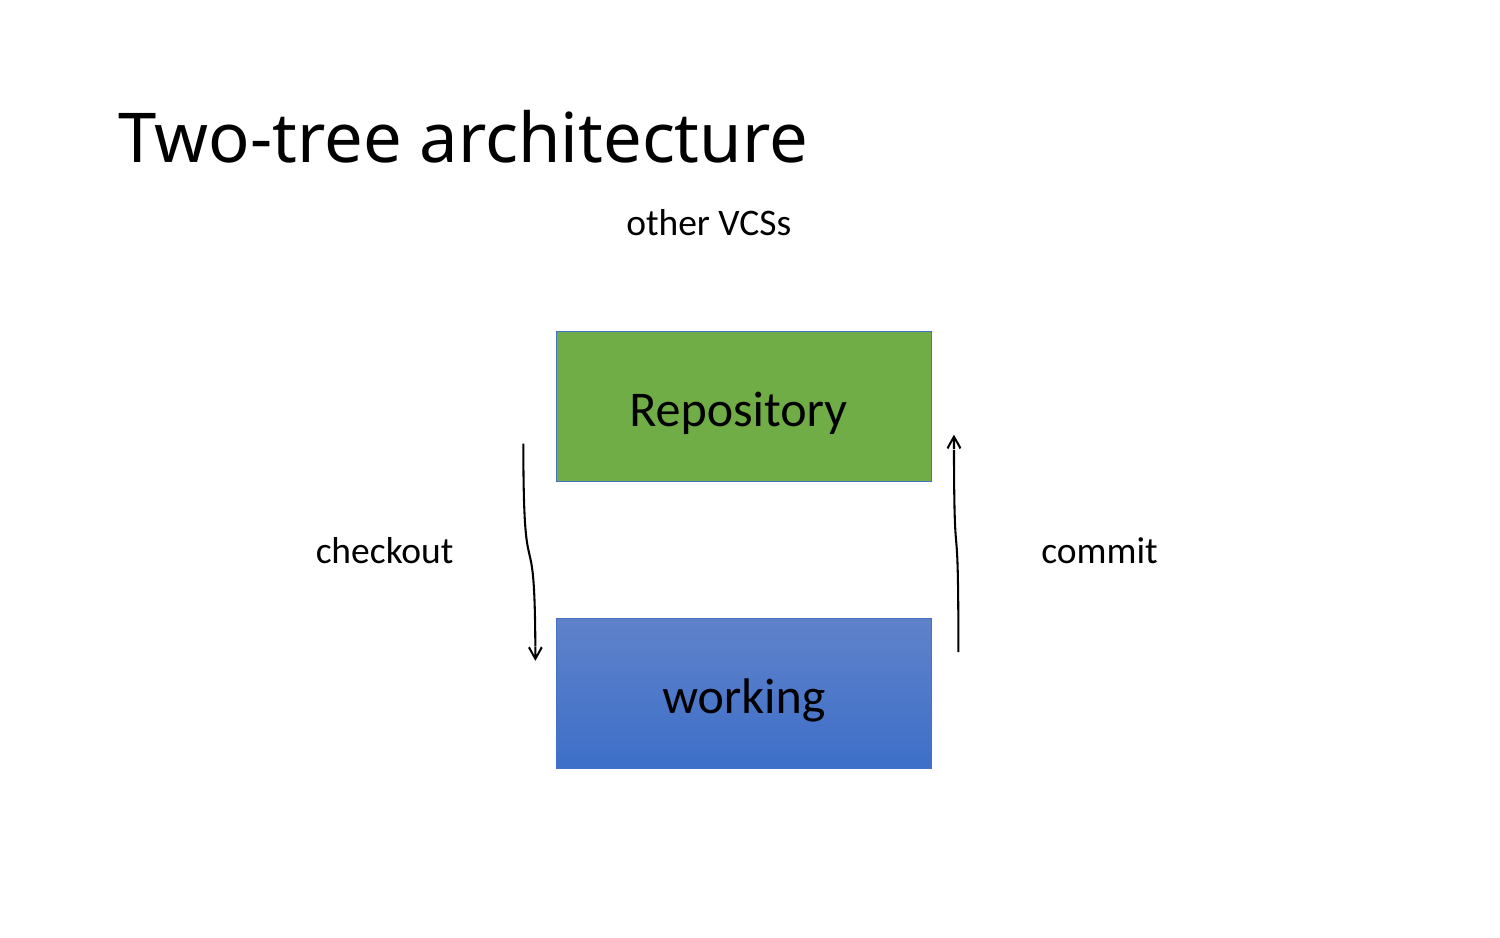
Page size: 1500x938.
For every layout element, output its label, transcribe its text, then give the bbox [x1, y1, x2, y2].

title Two-tree architecture [103, 49, 1397, 232]
text_box checkout [301, 518, 453, 579]
text_box commit [1032, 518, 1173, 579]
text_box other VCSs [543, 190, 869, 251]
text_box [453, 331, 1032, 769]
